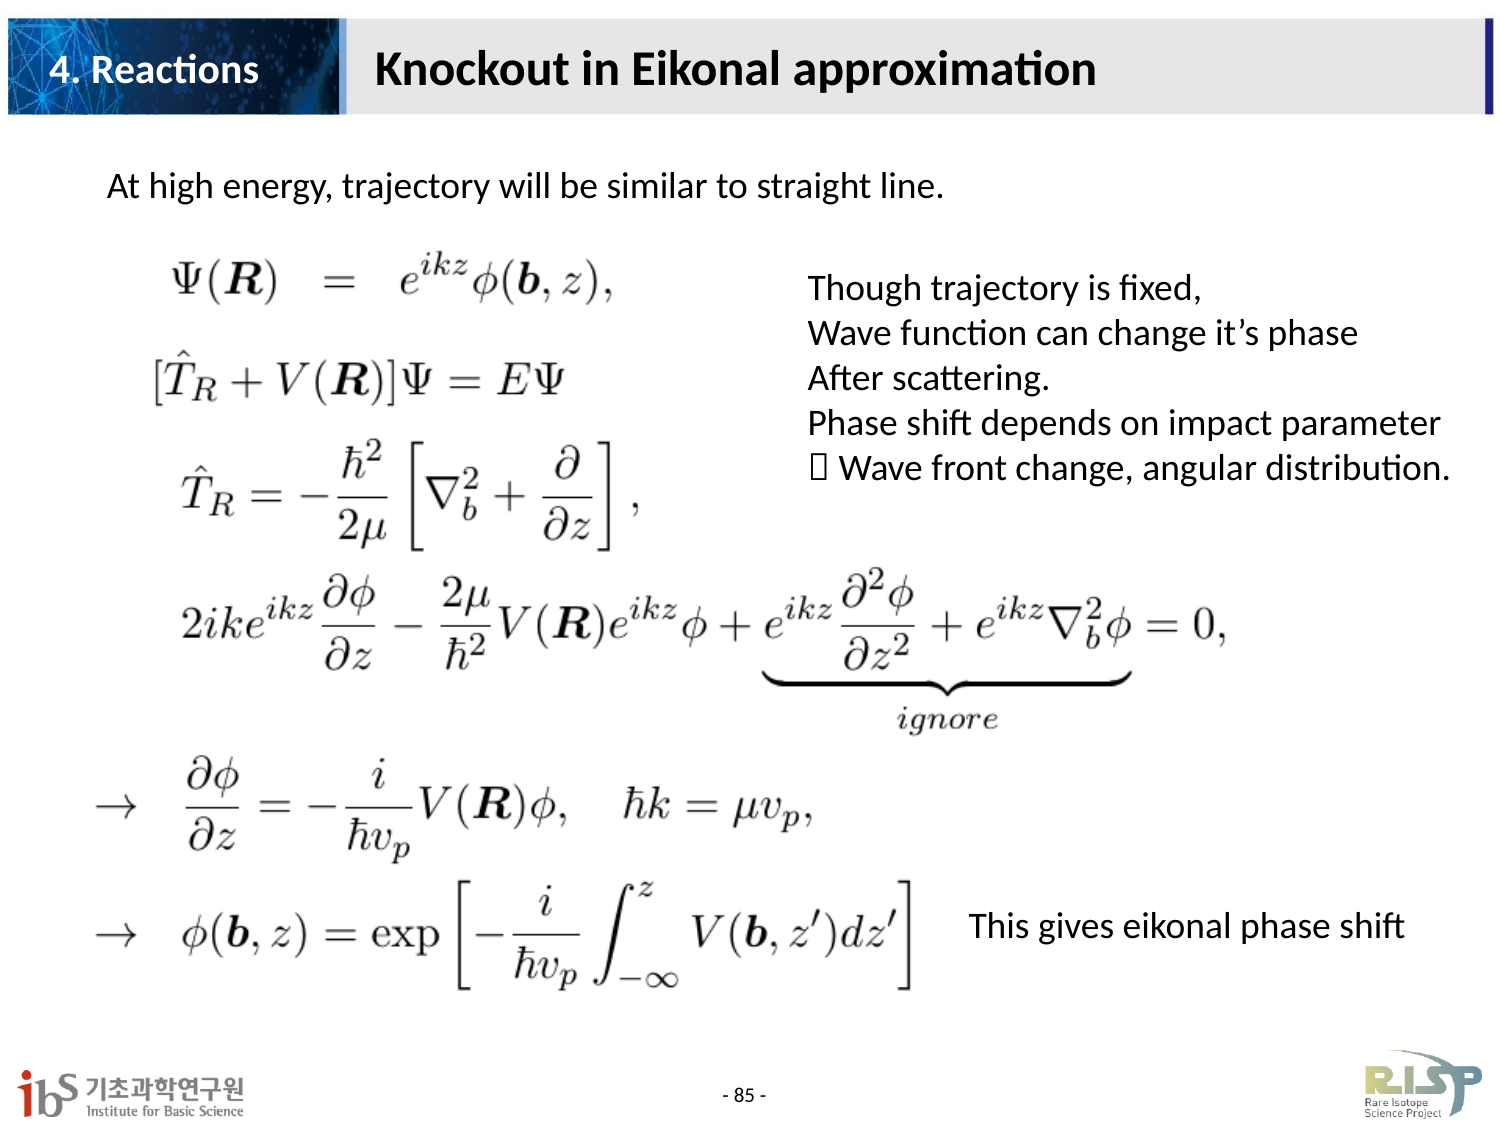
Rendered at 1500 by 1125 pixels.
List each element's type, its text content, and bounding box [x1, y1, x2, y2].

picture [17, 1070, 243, 1117]
text_box At high energy, trajectory will be similar to straight line. [92, 153, 978, 214]
picture [64, 336, 1270, 1022]
picture [2, 10, 1500, 130]
picture [135, 218, 624, 327]
picture [1364, 1049, 1482, 1119]
text_box Though trajectory is fixed, Wave function can change it’s phase After scattering. Phase shift depends on impact parameter  Wave front change, angular distribution. [792, 255, 1476, 496]
text_box This gives eikonal phase shift [1270, 893, 1421, 953]
